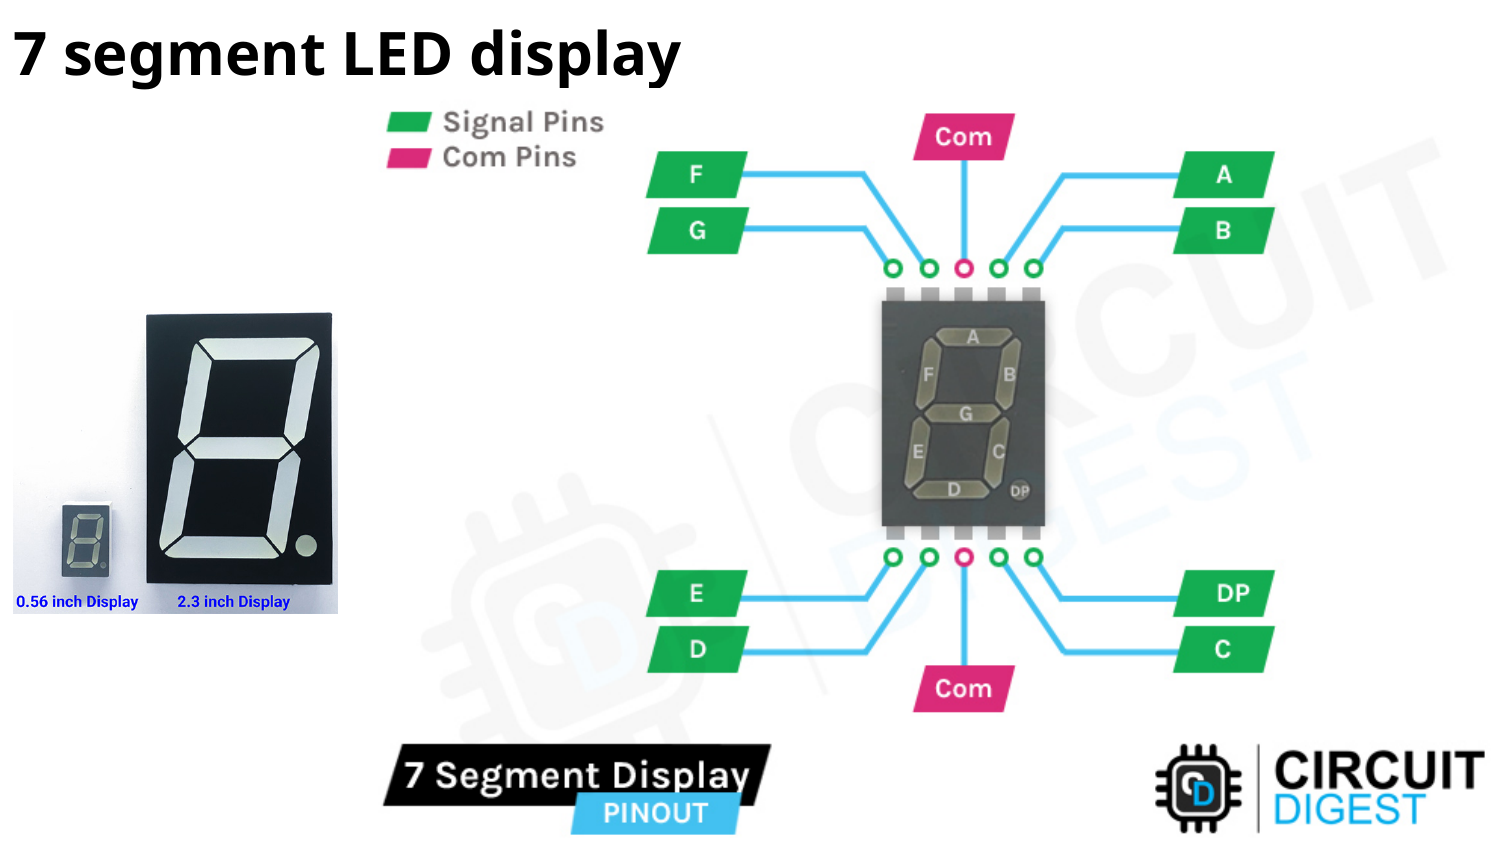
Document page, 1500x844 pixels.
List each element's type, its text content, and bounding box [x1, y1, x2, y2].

picture [367, 88, 1500, 844]
picture [13, 310, 338, 614]
title 7 segment LED display [13, 0, 1412, 103]
